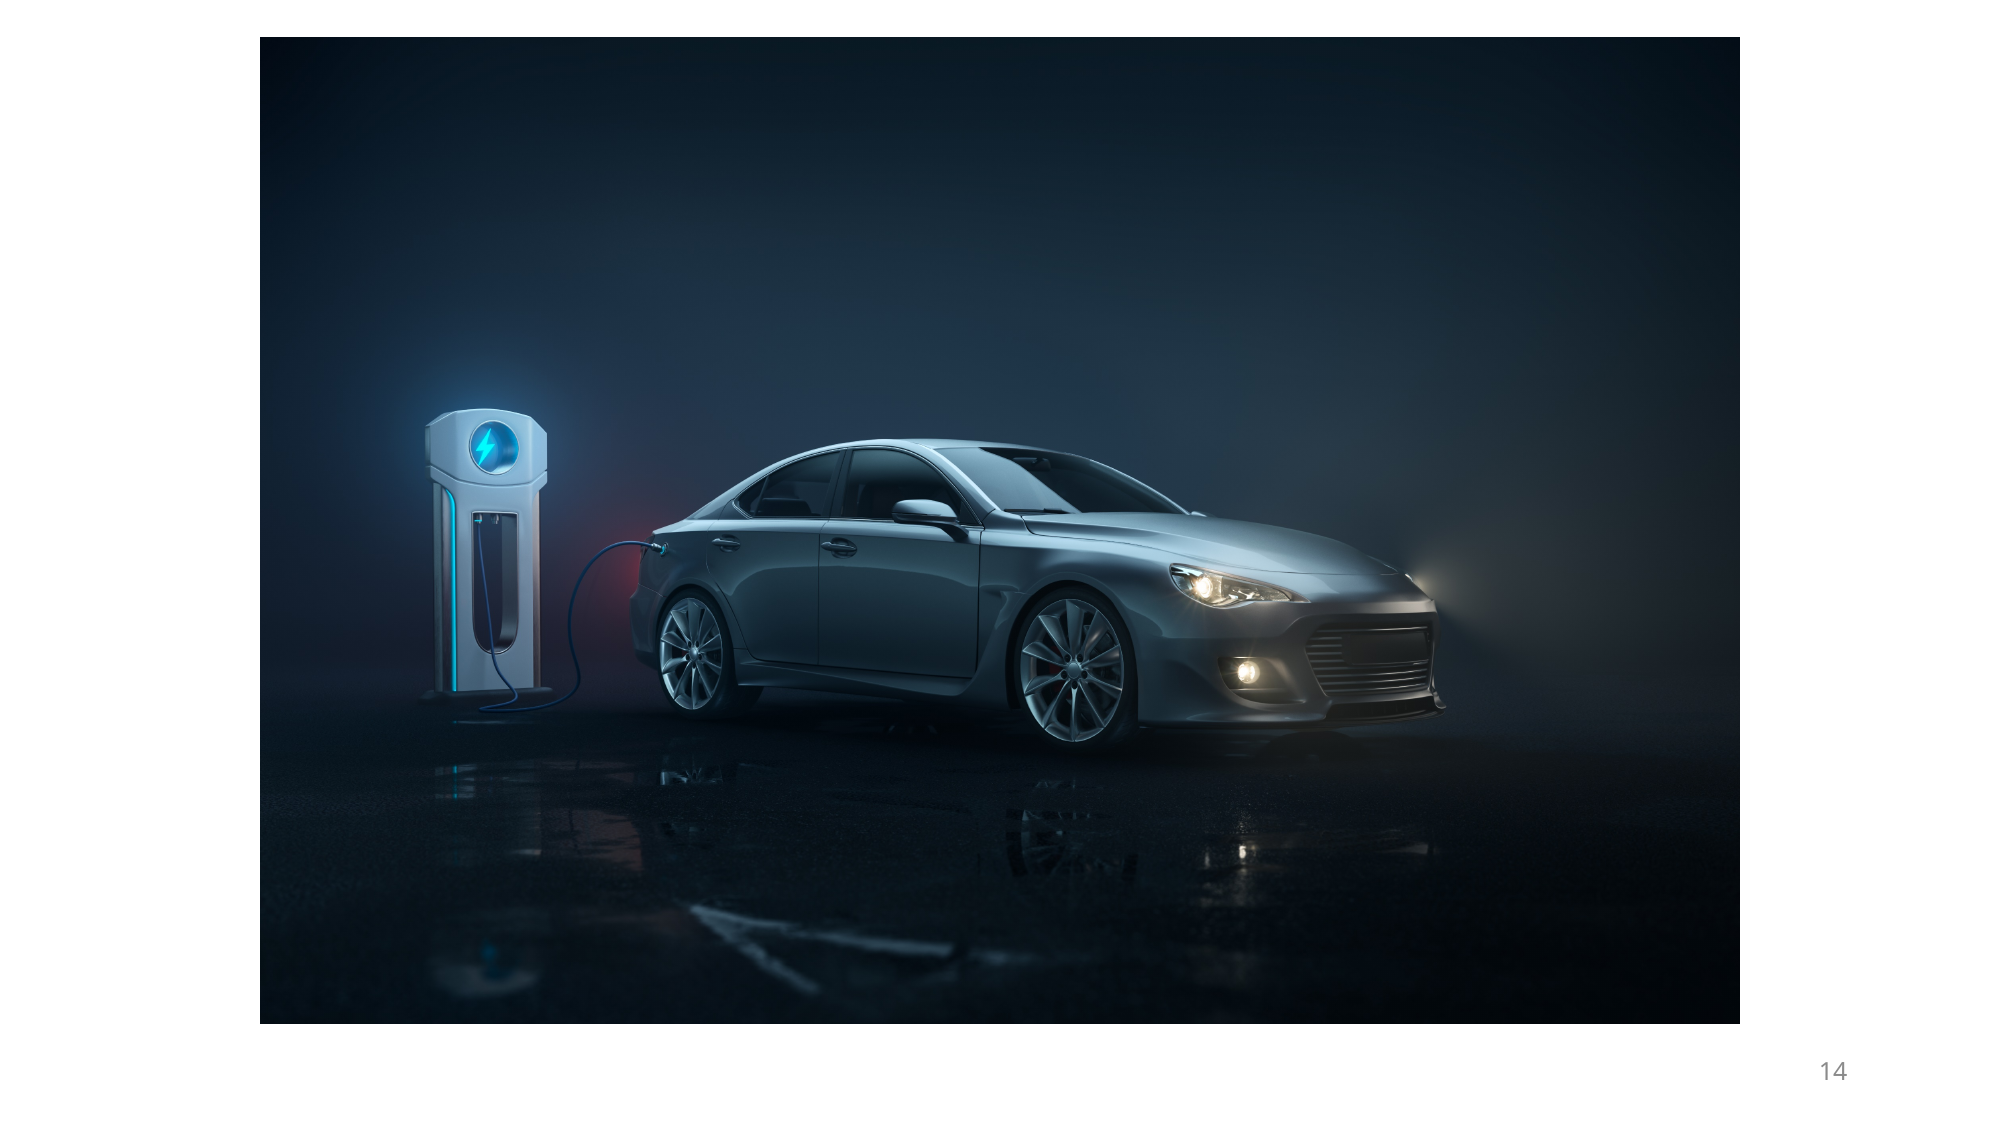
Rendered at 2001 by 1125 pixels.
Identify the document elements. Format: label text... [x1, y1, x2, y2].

picture [260, 37, 1740, 1024]
slide_number 14 [1412, 1042, 1863, 1103]
